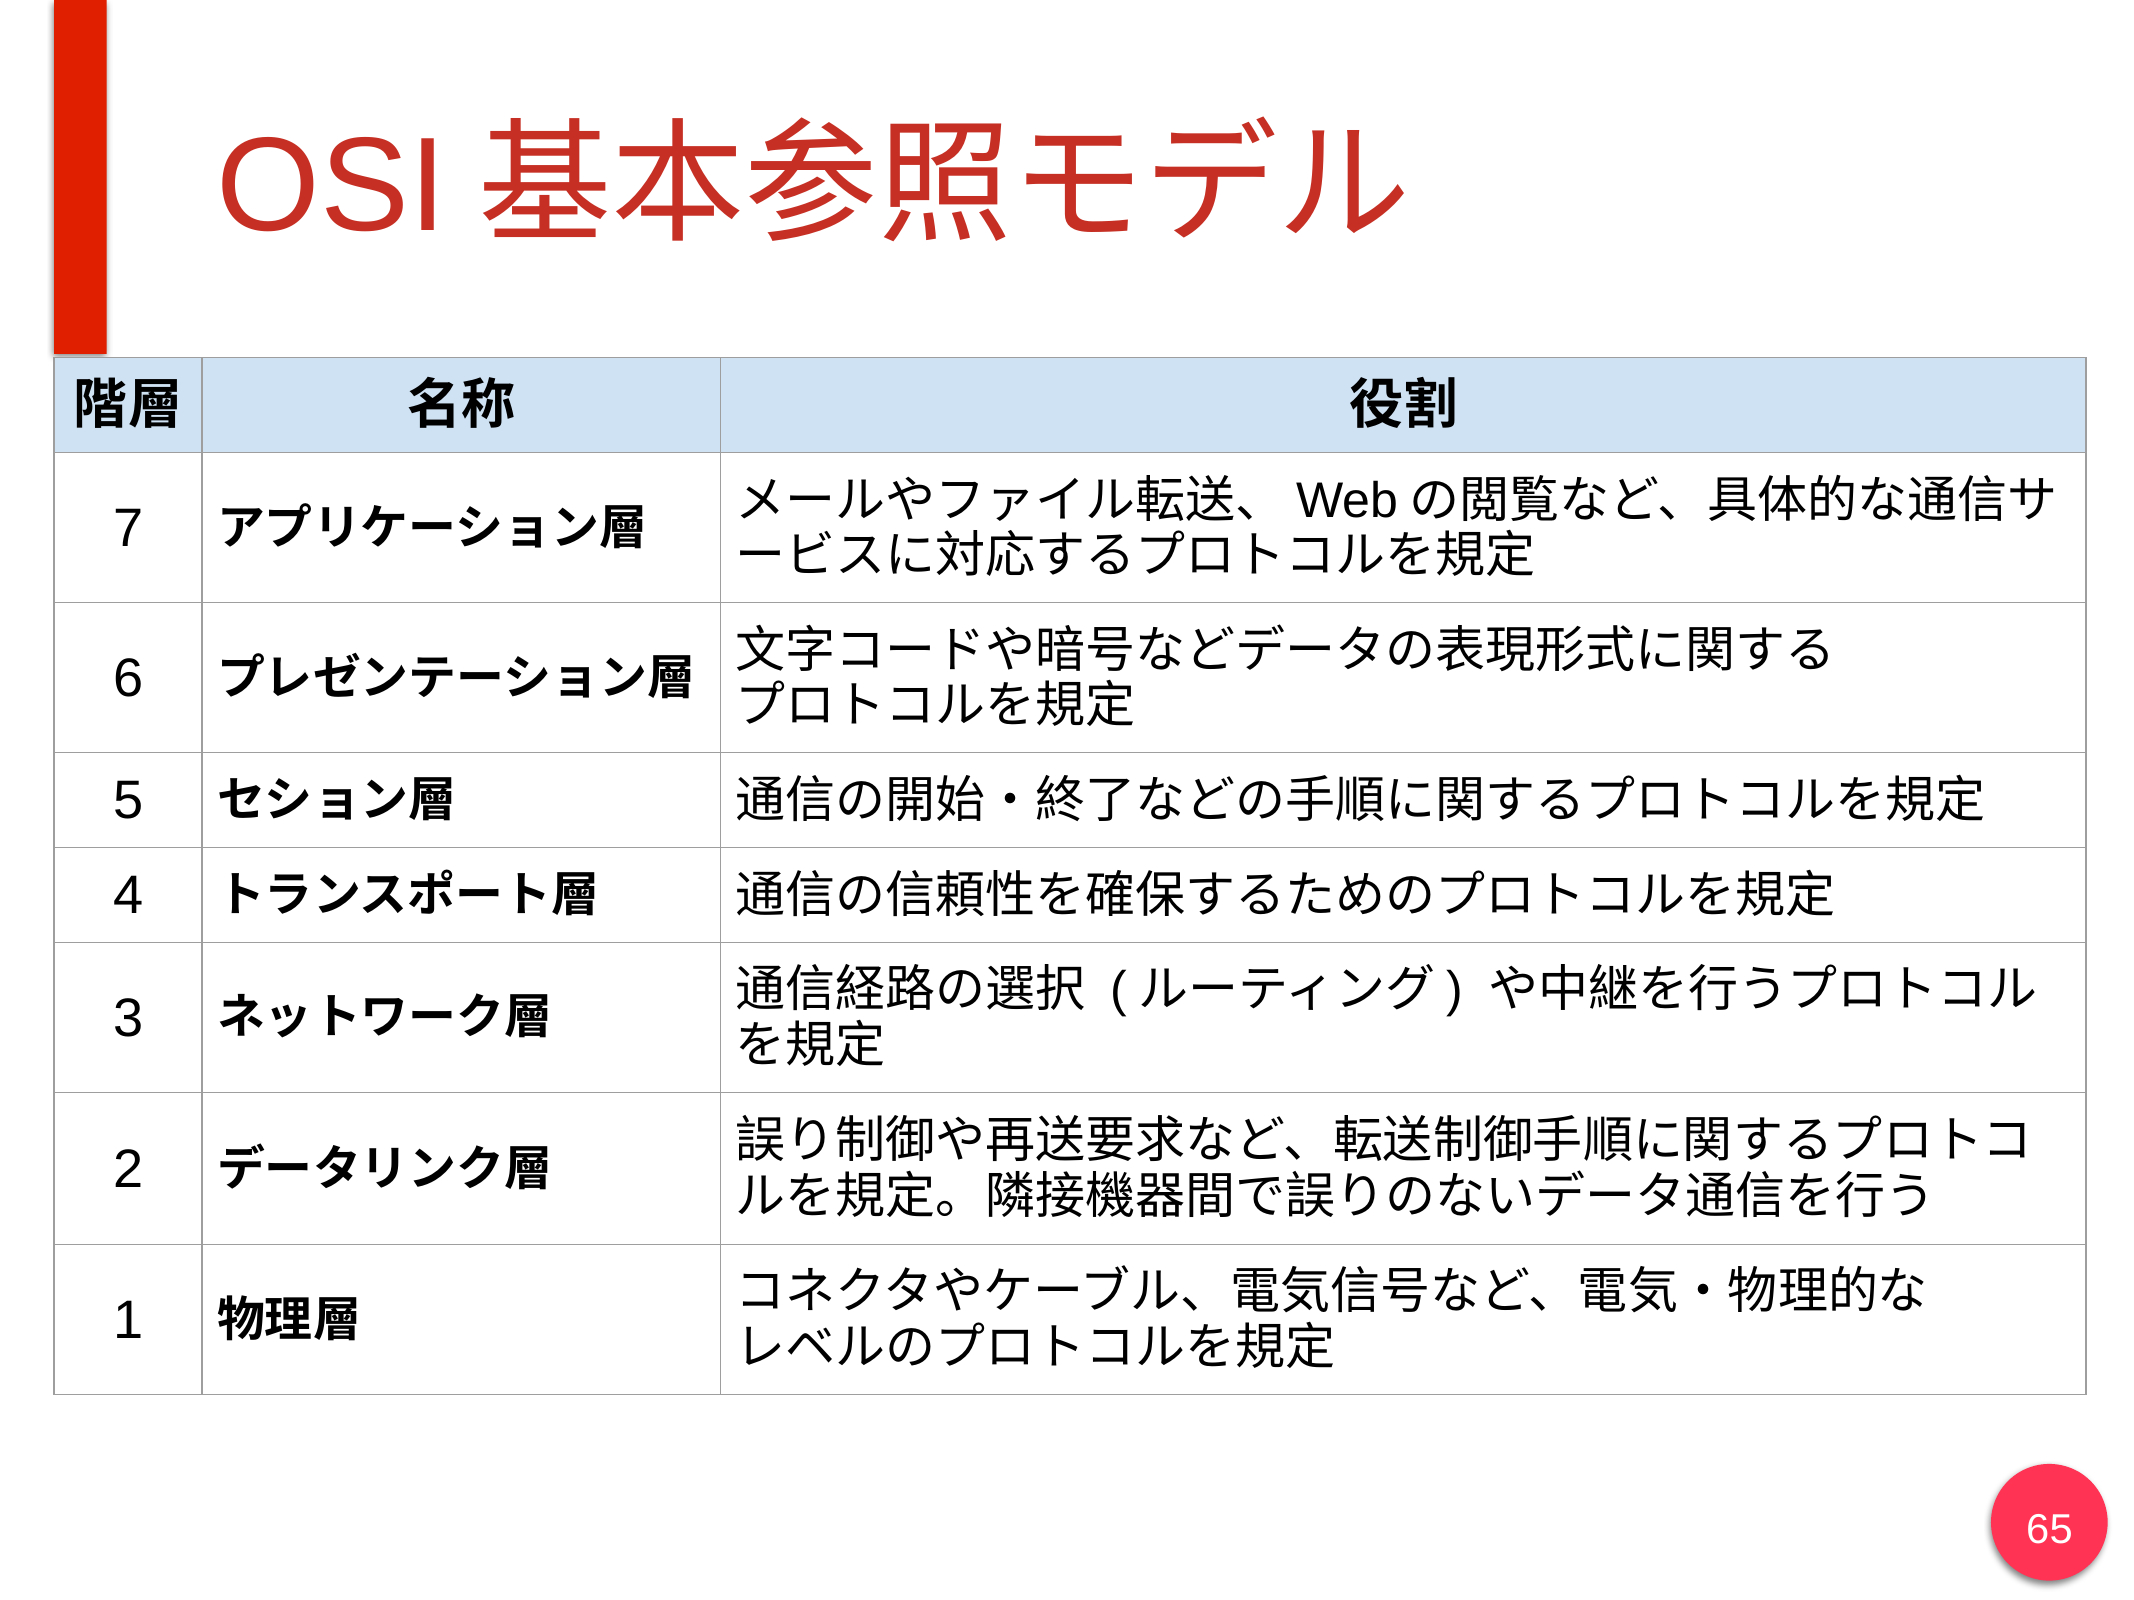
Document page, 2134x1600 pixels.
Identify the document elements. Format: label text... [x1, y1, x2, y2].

table_cell 通信の開始・終了などの手順に関するプロトコルを規定 [721, 753, 2085, 847]
table_cell 2 [55, 1093, 201, 1244]
table_cell 3 [55, 943, 201, 1092]
table_cell 1 [55, 1245, 201, 1394]
table_cell トランスポート層 [203, 848, 720, 942]
table_cell プレゼンテーション層 [203, 603, 720, 752]
title OSI基本参照モデル [208, 18, 2030, 336]
table_cell セション層 [203, 753, 720, 847]
table_header 名称 [203, 358, 720, 452]
table_cell ネットワーク層 [203, 943, 720, 1092]
table_cell 通信の信頼性を確保するためのプロトコルを規定 [721, 848, 2085, 942]
table_cell 4 [55, 848, 201, 942]
table_cell メールやファイル転送、Webの閲覧など、具体的な通信サービスに対応するプロトコルを規定 [721, 453, 2085, 602]
table_cell データリンク層 [203, 1093, 720, 1244]
table_cell 7 [55, 453, 201, 602]
table_cell 5 [55, 753, 201, 847]
table_header 役割 [721, 358, 2085, 452]
slide_number 65 [2012, 1493, 2087, 1600]
table_cell 文字コードや暗号などデータの表現形式に関する プロトコルを規定 [721, 603, 2085, 752]
table_cell アプリケーション層 [203, 453, 720, 602]
table_cell 物理層 [203, 1245, 720, 1394]
table_cell 6 [55, 603, 201, 752]
table_cell コネクタやケーブル、電気信号など、電気・物理的な レベルのプロトコルを規定 [721, 1245, 2085, 1394]
table_cell 通信経路の選択 (ルーティング) や中継を行うプロトコルを規定 [721, 943, 2085, 1092]
table_header 階層 [55, 358, 201, 452]
table_cell 誤り制御や再送要求など、転送制御手順に関するプロトコルを規定。隣接機器間で誤りのないデータ通信を行う [721, 1093, 2085, 1244]
